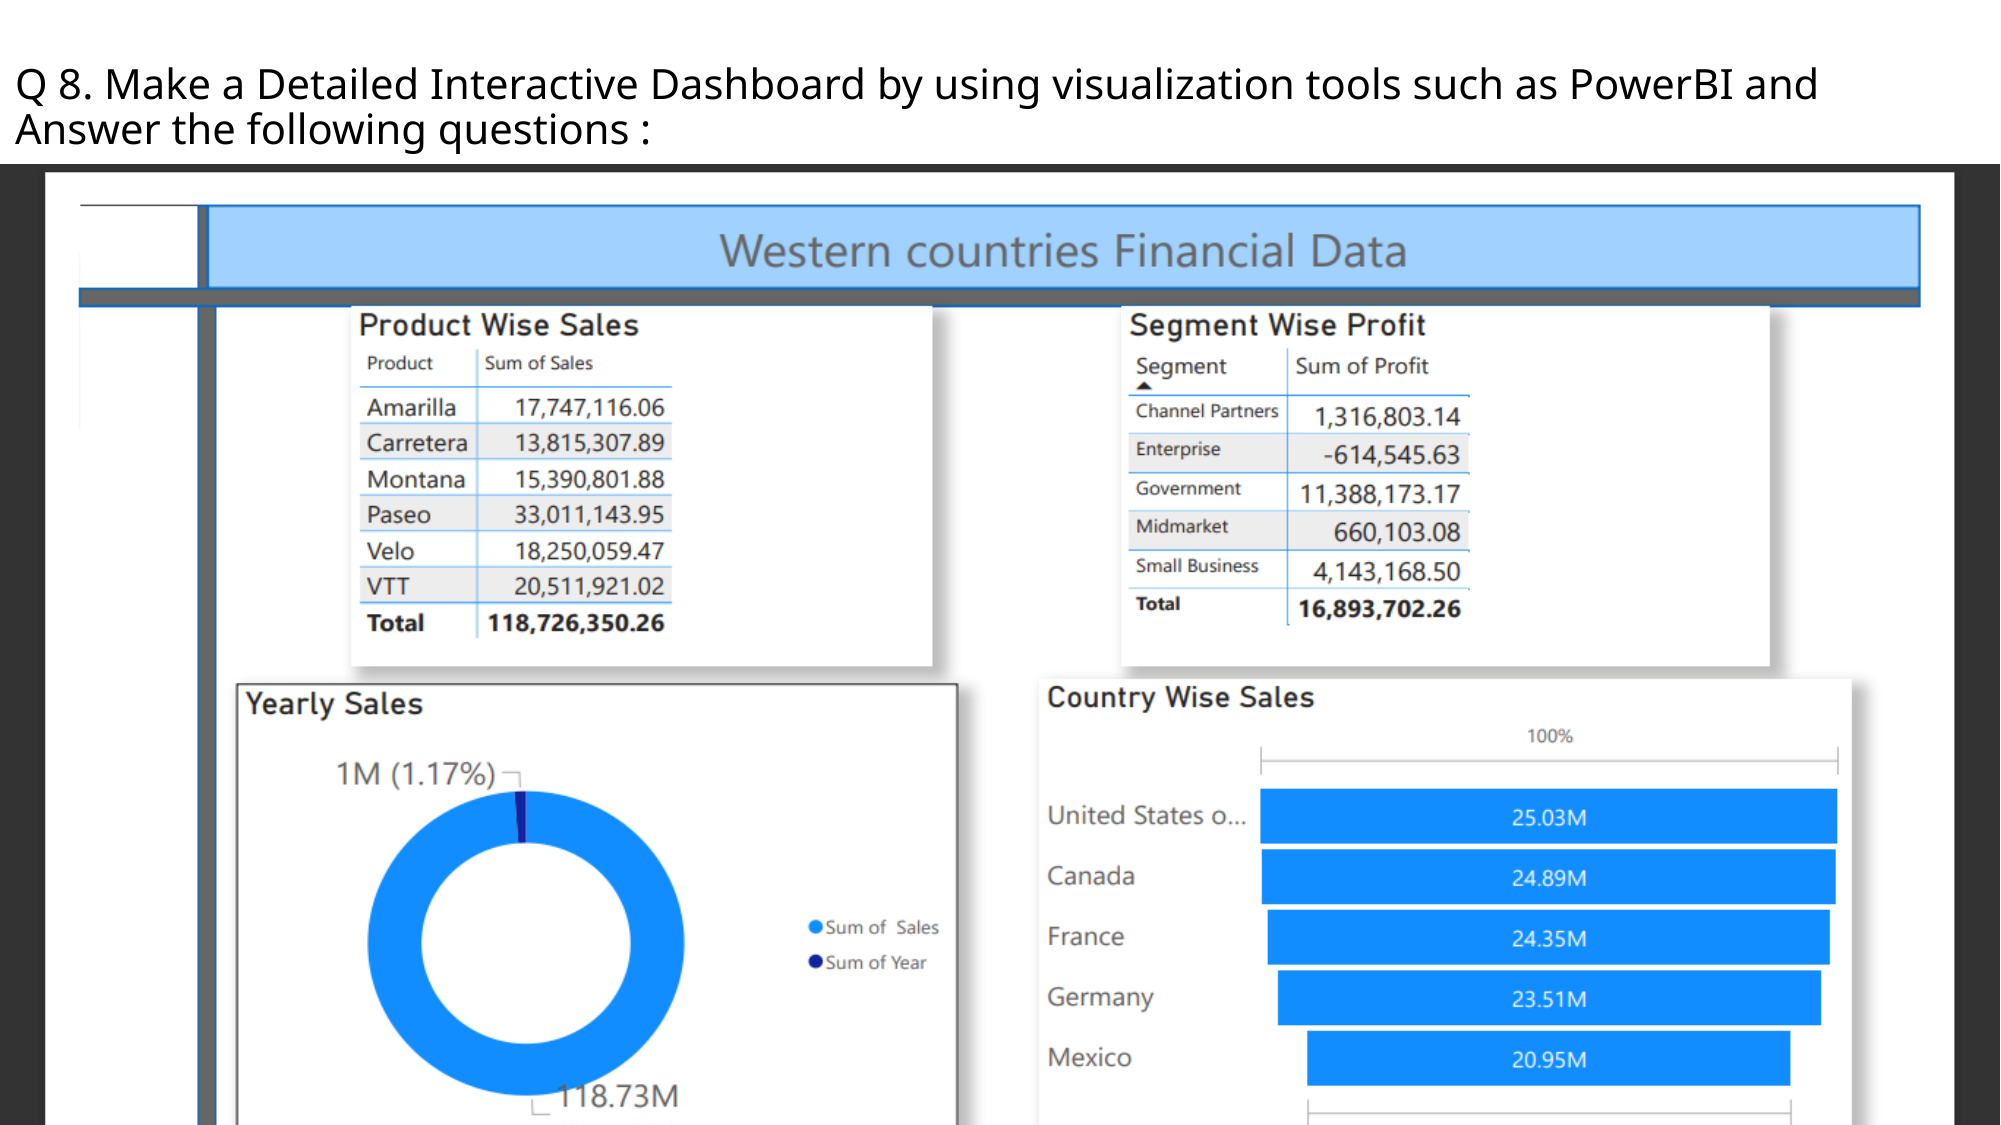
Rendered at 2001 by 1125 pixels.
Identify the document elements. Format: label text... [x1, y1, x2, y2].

title Q 8. Make a Detailed Interactive Dashboard by using visualization tools such as PowerBI and Answer the following questions : [0, 0, 1863, 164]
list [0, 164, 2000, 1125]
